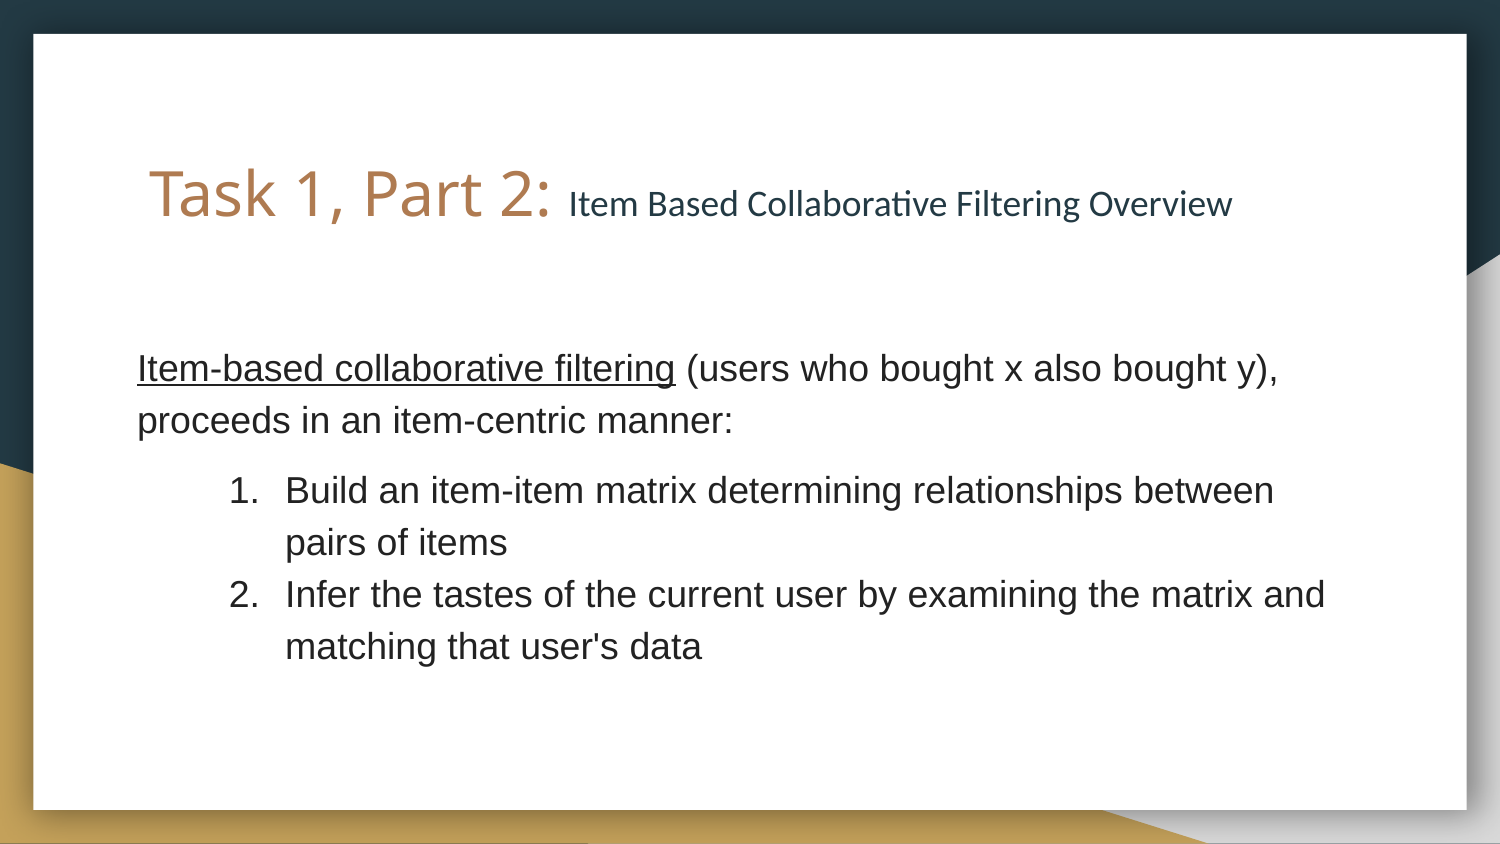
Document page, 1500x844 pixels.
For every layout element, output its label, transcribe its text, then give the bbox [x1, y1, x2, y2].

title Task 1, Part 2: Item Based Collaborative Filtering Overview [134, 138, 1366, 296]
list Item-based collaborative filtering (users who bought x also bought y), proceeds in an item-centric manner: Build an item-item matrix determining relationships between pairs of items Infer the tastes of the current user by examining the matrix and matching that user's data [122, 322, 1354, 725]
